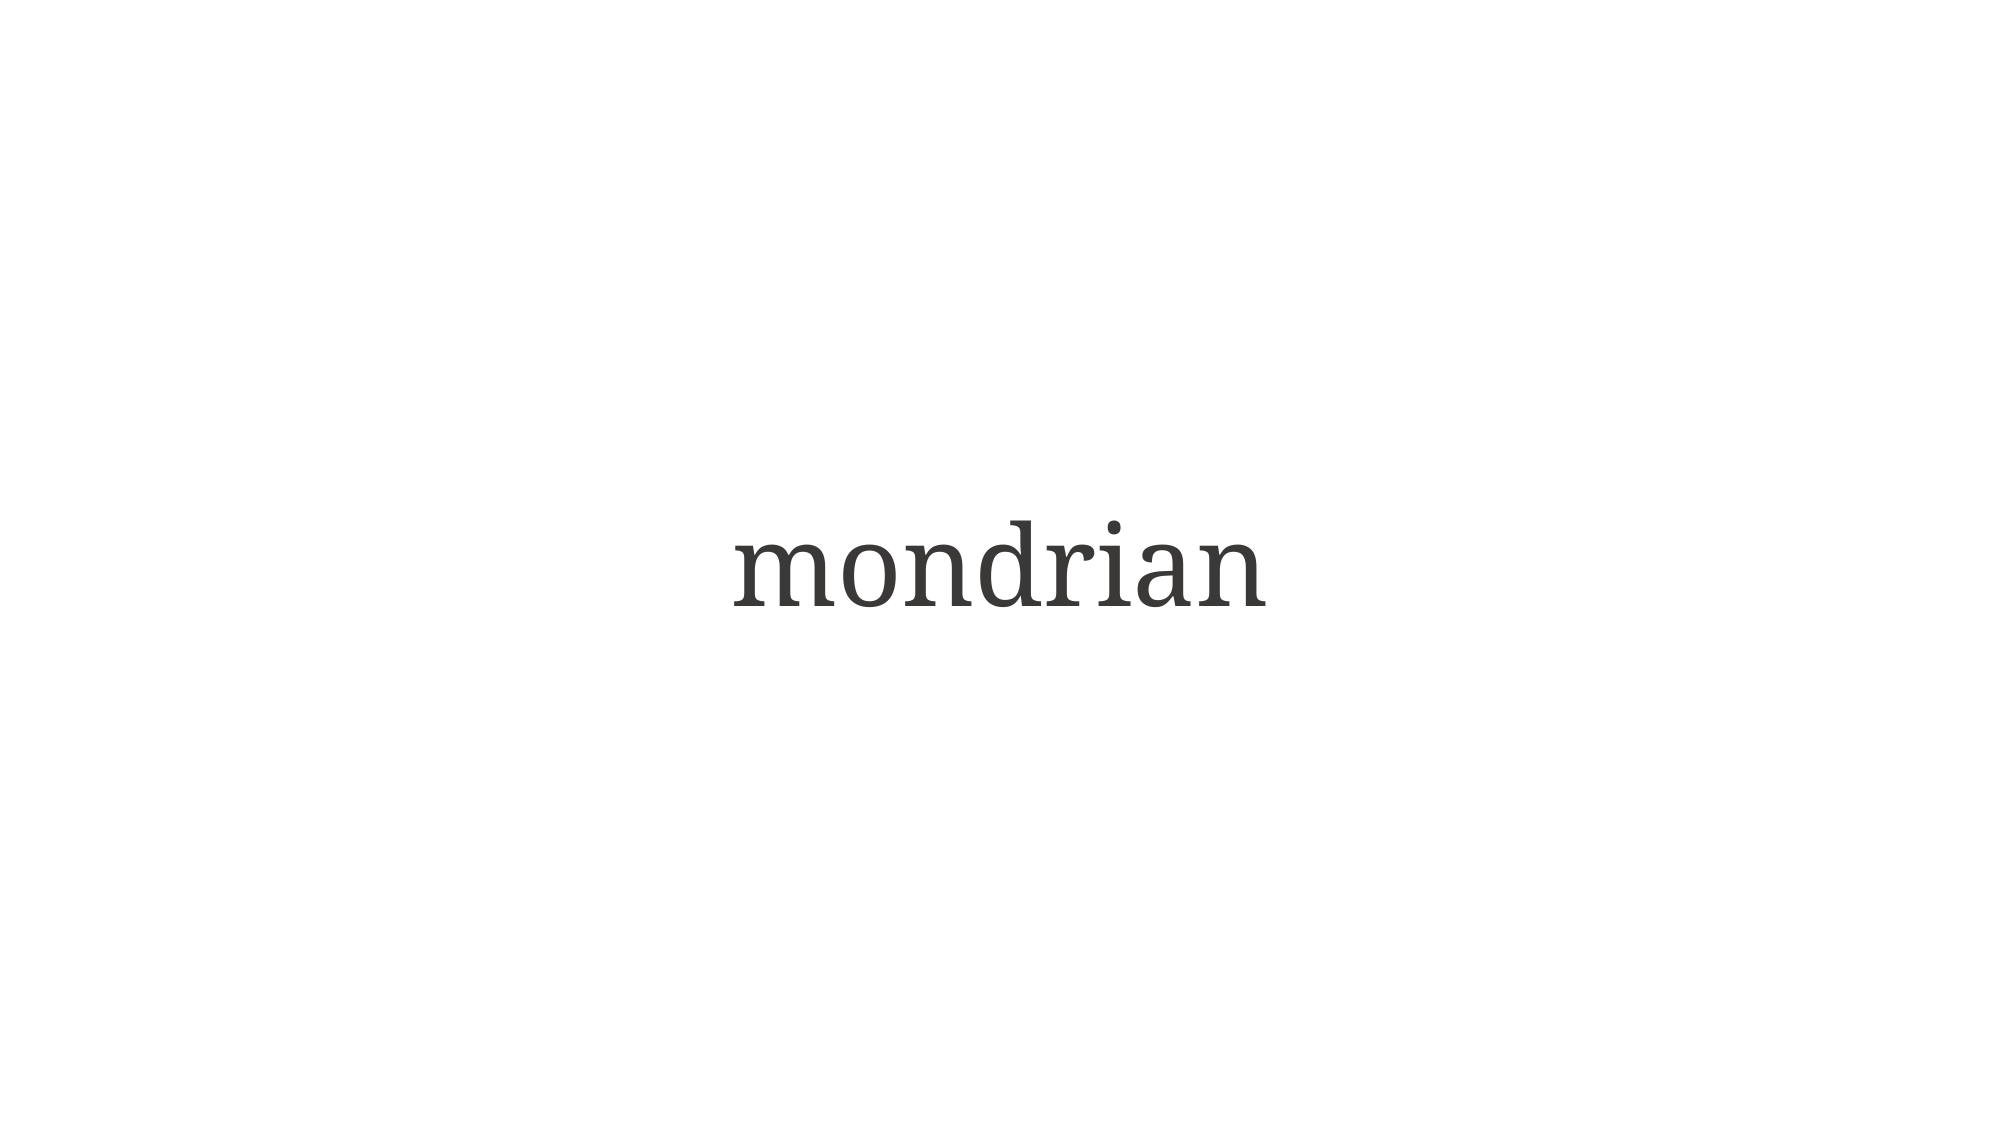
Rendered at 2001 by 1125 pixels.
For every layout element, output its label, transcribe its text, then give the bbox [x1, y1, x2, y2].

text_box mondrian [16, 486, 1984, 637]
